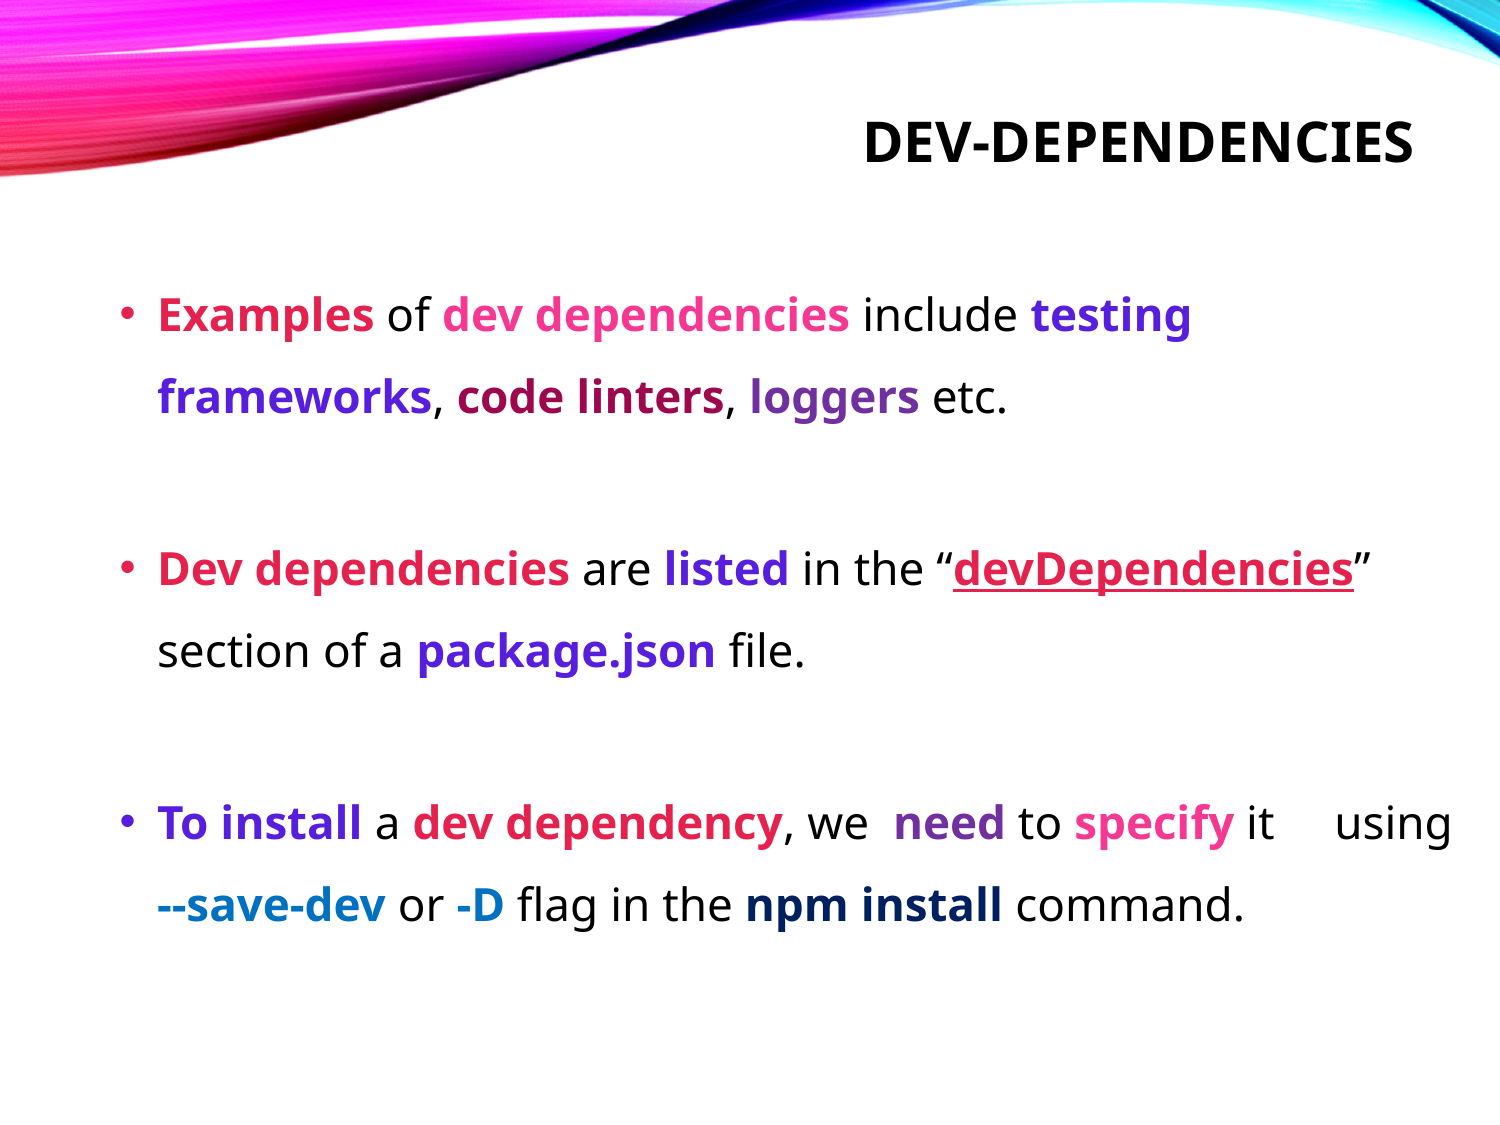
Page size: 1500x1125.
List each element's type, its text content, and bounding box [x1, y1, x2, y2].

picture [0, 0, 1500, 178]
title Dev-dependencies [383, 38, 1431, 250]
list Examples of dev dependencies include testing frameworks, code linters, loggers etc. Dev dependencies are listed in the “devDependencies” section of a package.json file. To install a dev dependency, we need to specify it using --save-dev or -D flag in the npm install command. [29, 250, 1475, 1111]
